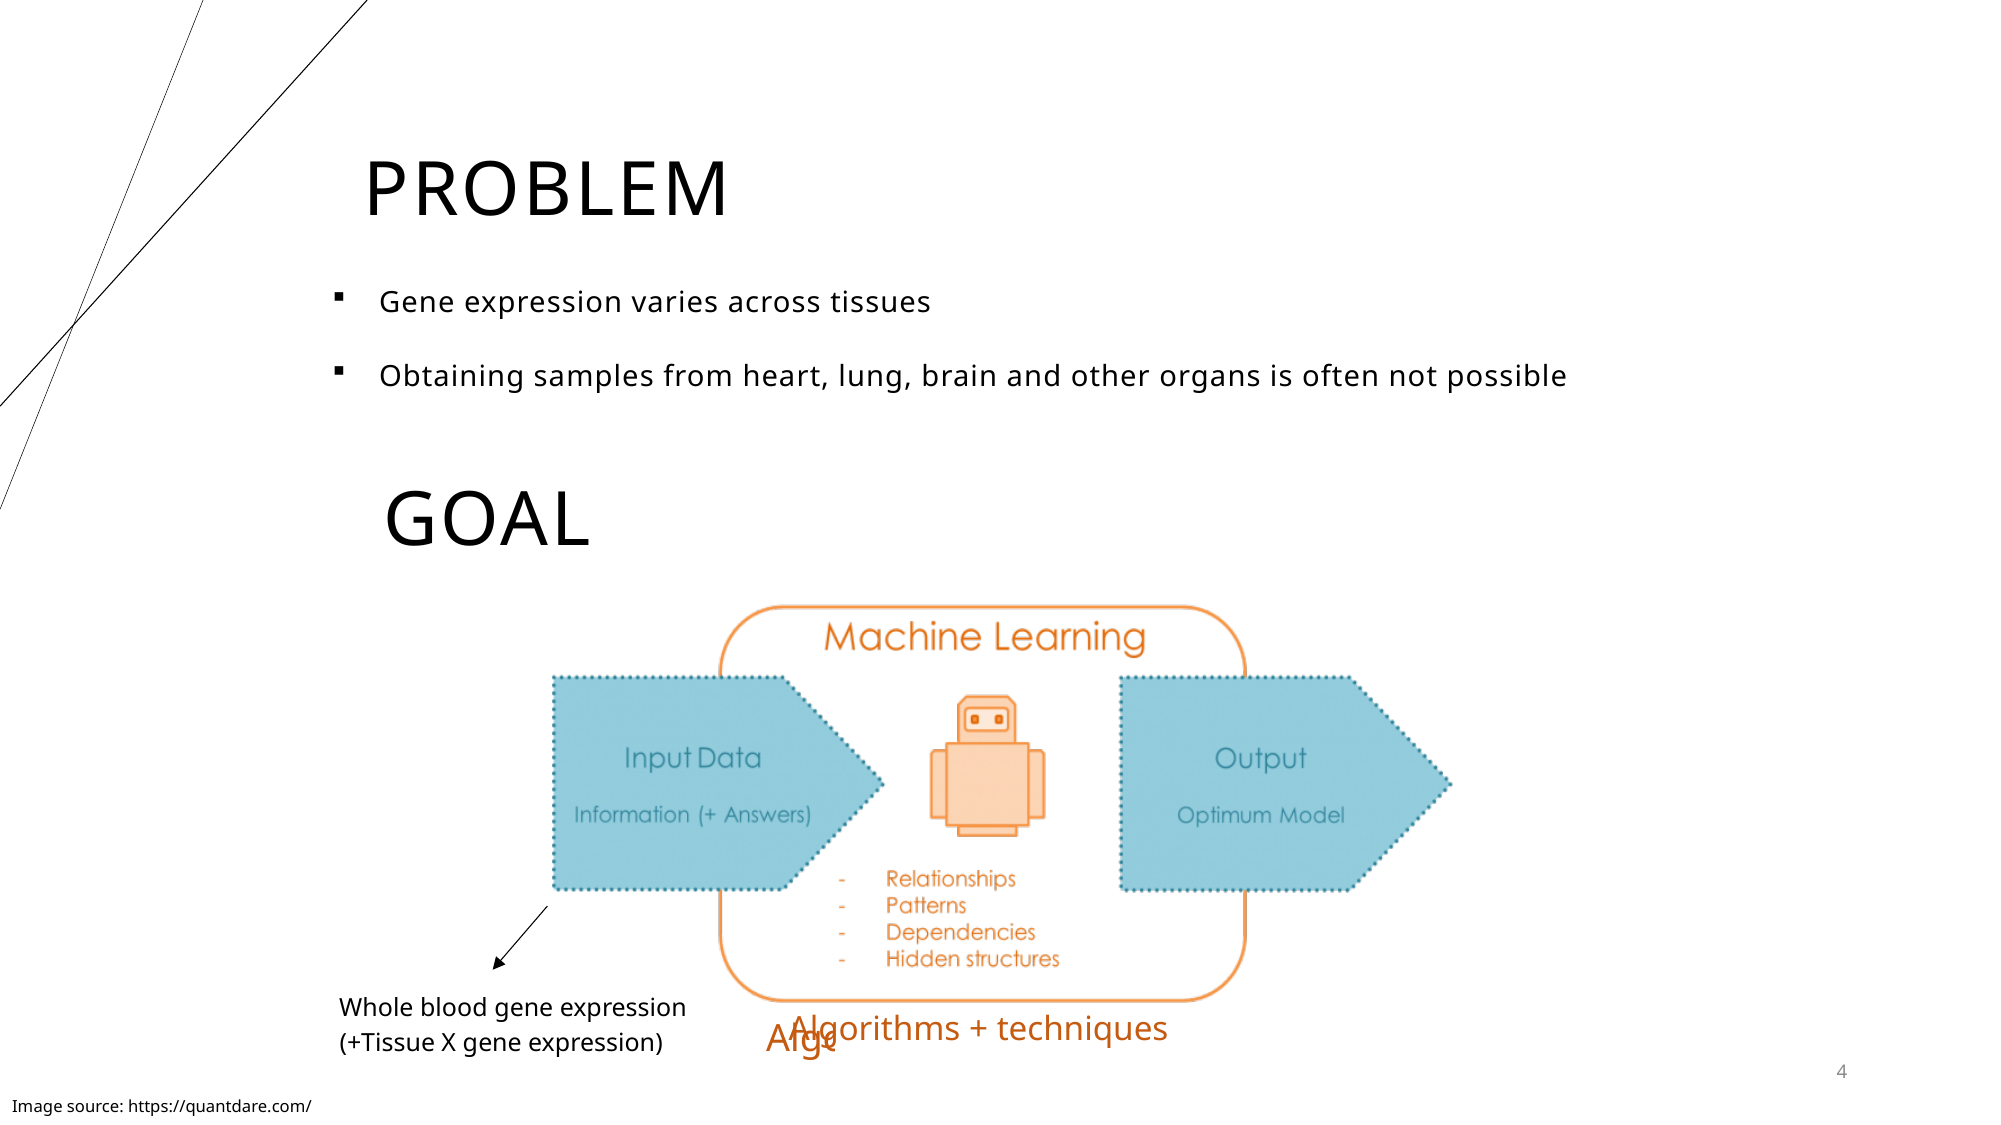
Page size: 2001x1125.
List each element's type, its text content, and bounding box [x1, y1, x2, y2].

text_box Goal [186, 453, 789, 589]
text_box Image source: https://quantdare.com/ [0, 1088, 328, 1124]
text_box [338, 600, 1453, 1073]
slide_number 4 [1412, 1042, 1863, 1103]
title Problem [246, 123, 849, 259]
list Gene expression varies across tissues Obtaining samples from heart, lung, brain and other organs is often not possible [317, 258, 1716, 443]
